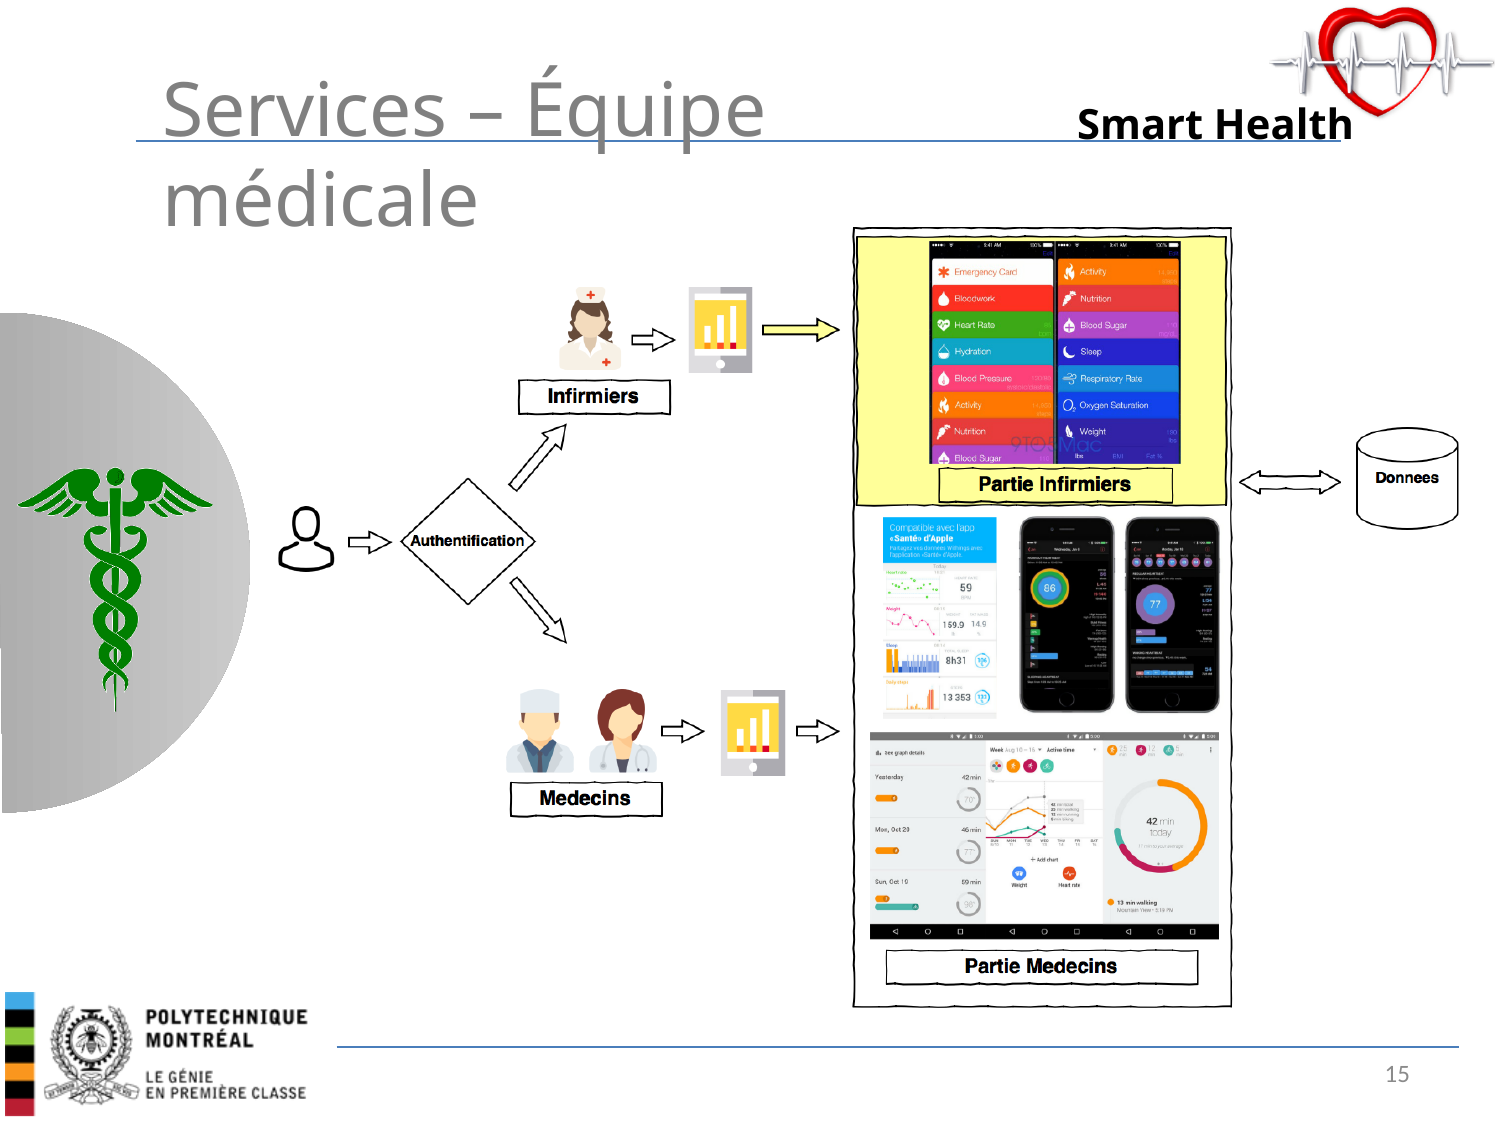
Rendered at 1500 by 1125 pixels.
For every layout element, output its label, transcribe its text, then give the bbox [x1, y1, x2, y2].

picture [17, 467, 214, 712]
picture [5, 227, 1459, 1118]
slide_number 15 [1074, 1056, 1425, 1103]
text_box Services – Équipe médicale [147, 149, 1022, 250]
slide_number 15 [1074, 1042, 1425, 1046]
picture [1269, 2, 1495, 123]
text_box [0, 310, 253, 815]
text_box Smart Health [880, 90, 1500, 155]
text_box Services – Équipe médicale [147, 54, 1022, 140]
